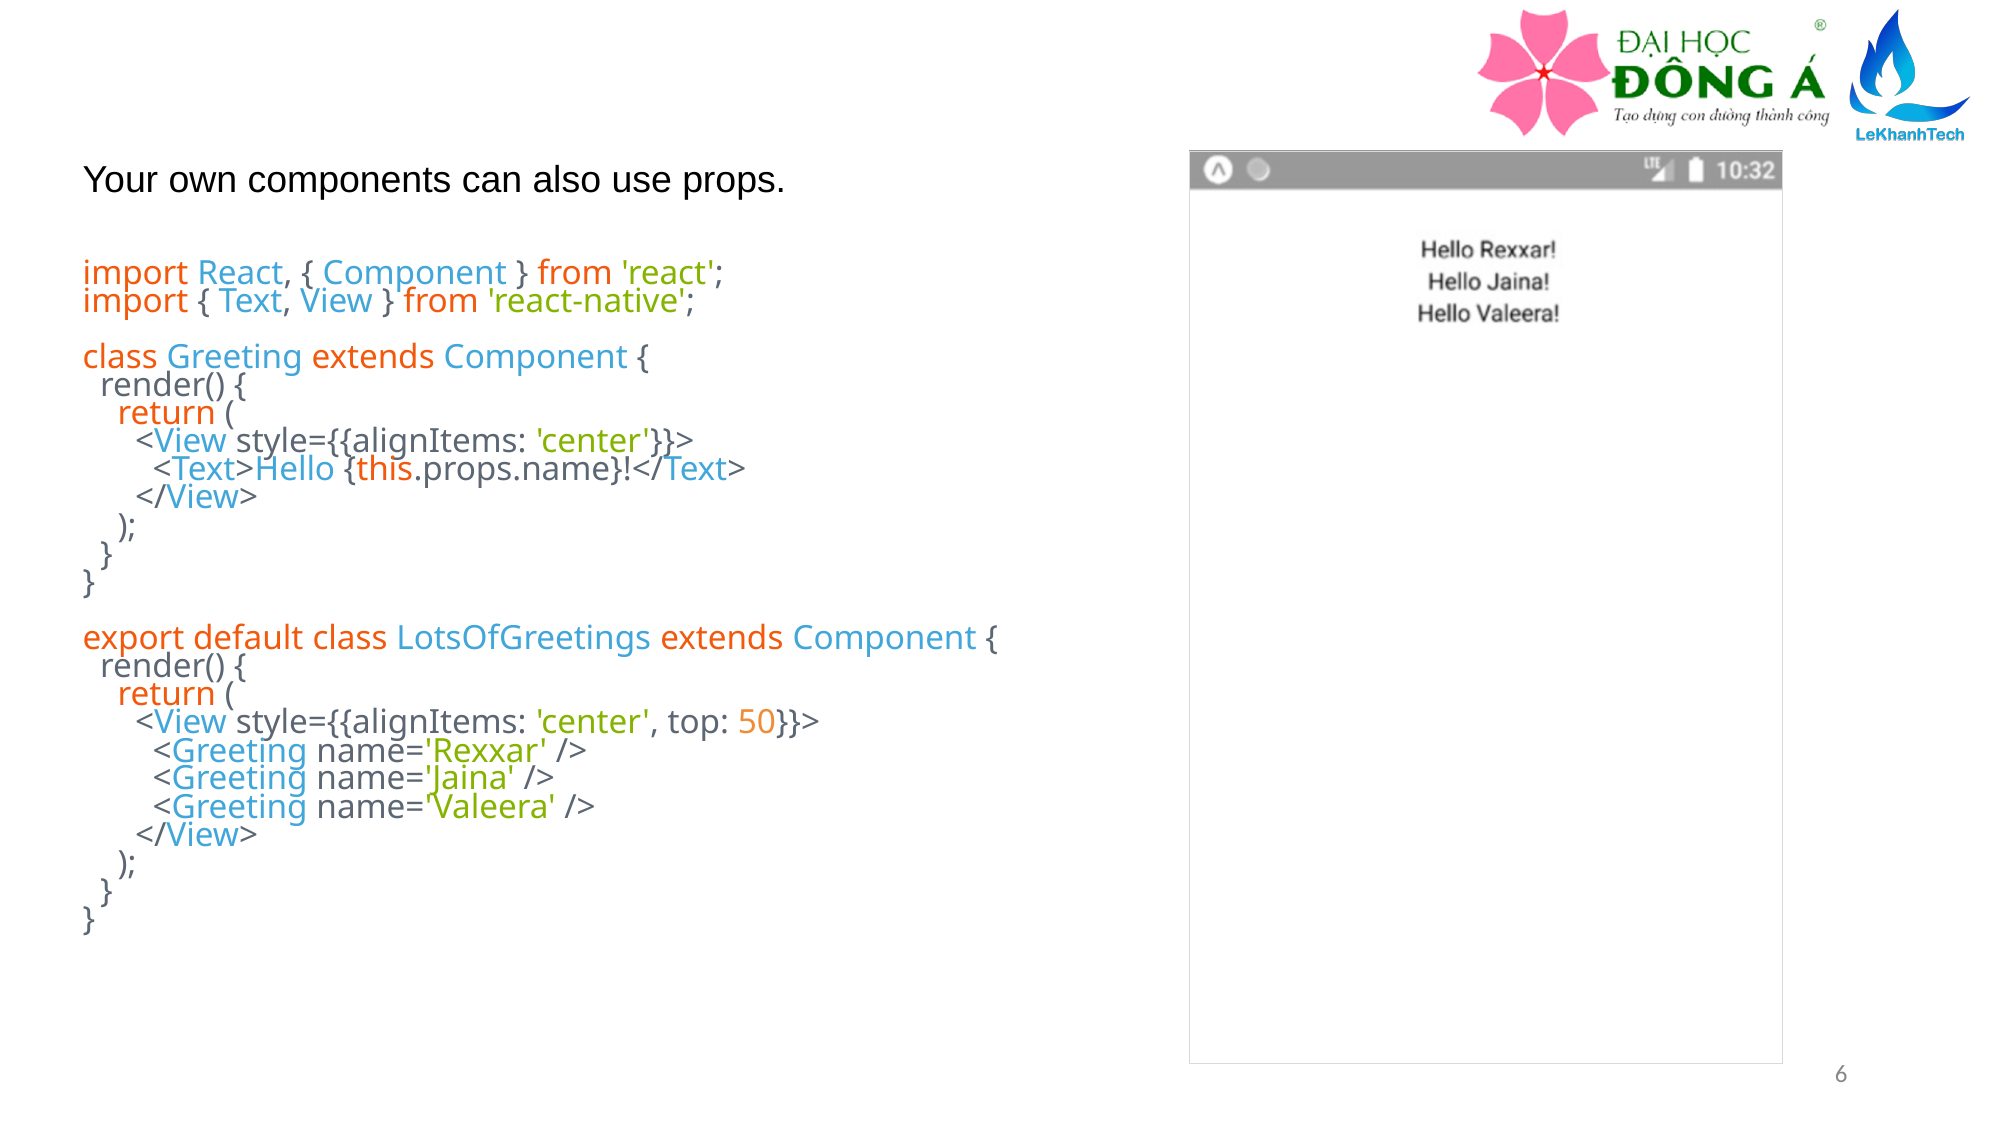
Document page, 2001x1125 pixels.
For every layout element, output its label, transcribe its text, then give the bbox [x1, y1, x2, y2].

picture [1188, 150, 1784, 1064]
slide_number 6 [1412, 1042, 1863, 1103]
text_box import React, { Component } from 'react'; import { Text, View } from 'react-native'; class Greeting extends Component { render() { return ( <View style={{alignItems: 'center'}}> <Text>Hello {this.props.name}!</Text> </View> ); } } export default class LotsOfGreetings extends Component { render() { return ( <View style={{alignItems: 'center', top: 50}}> <Greeting name='Rexxar' /> <Greeting name='Jaina' /> <Greeting name='Valeera' /> </View> ); } } [67, 255, 1068, 945]
text_box Your own components can also use props. [67, 147, 978, 207]
picture [1465, 5, 1980, 144]
